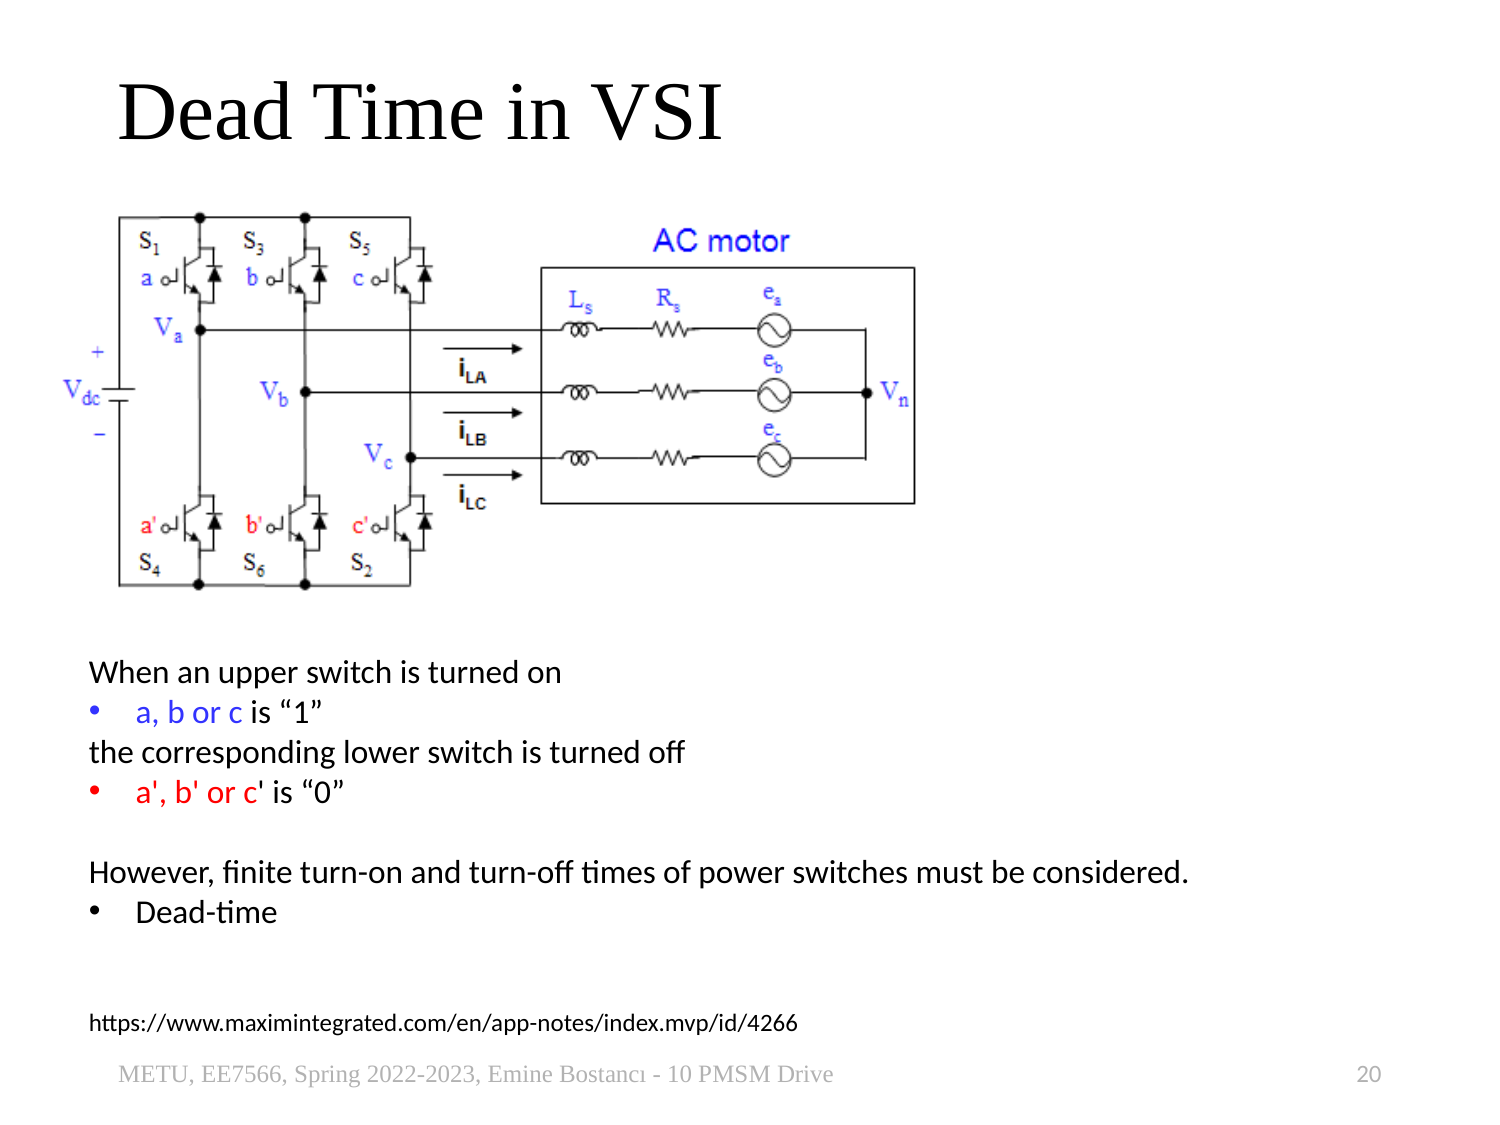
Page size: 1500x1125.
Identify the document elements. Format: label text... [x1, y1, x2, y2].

text_box Dead Time in VSI [103, 59, 1397, 178]
picture [59, 210, 917, 592]
text_box When an upper switch is turned on a, b or c is “1” the corresponding lower switch is turned off a', b' or c' is “0” However, finite turn-on and turn-off times of power switches must be considered. Dead-time [74, 643, 1453, 938]
slide_number 20 [1322, 1042, 1397, 1103]
footer METU, EE7566, Spring 2022-2023, Emine Bostancı - 10 PMSM Drive [103, 1042, 1307, 1103]
text_box https://www.maximintegrated.com/en/app-notes/index.mvp/id/4266 [74, 999, 826, 1044]
